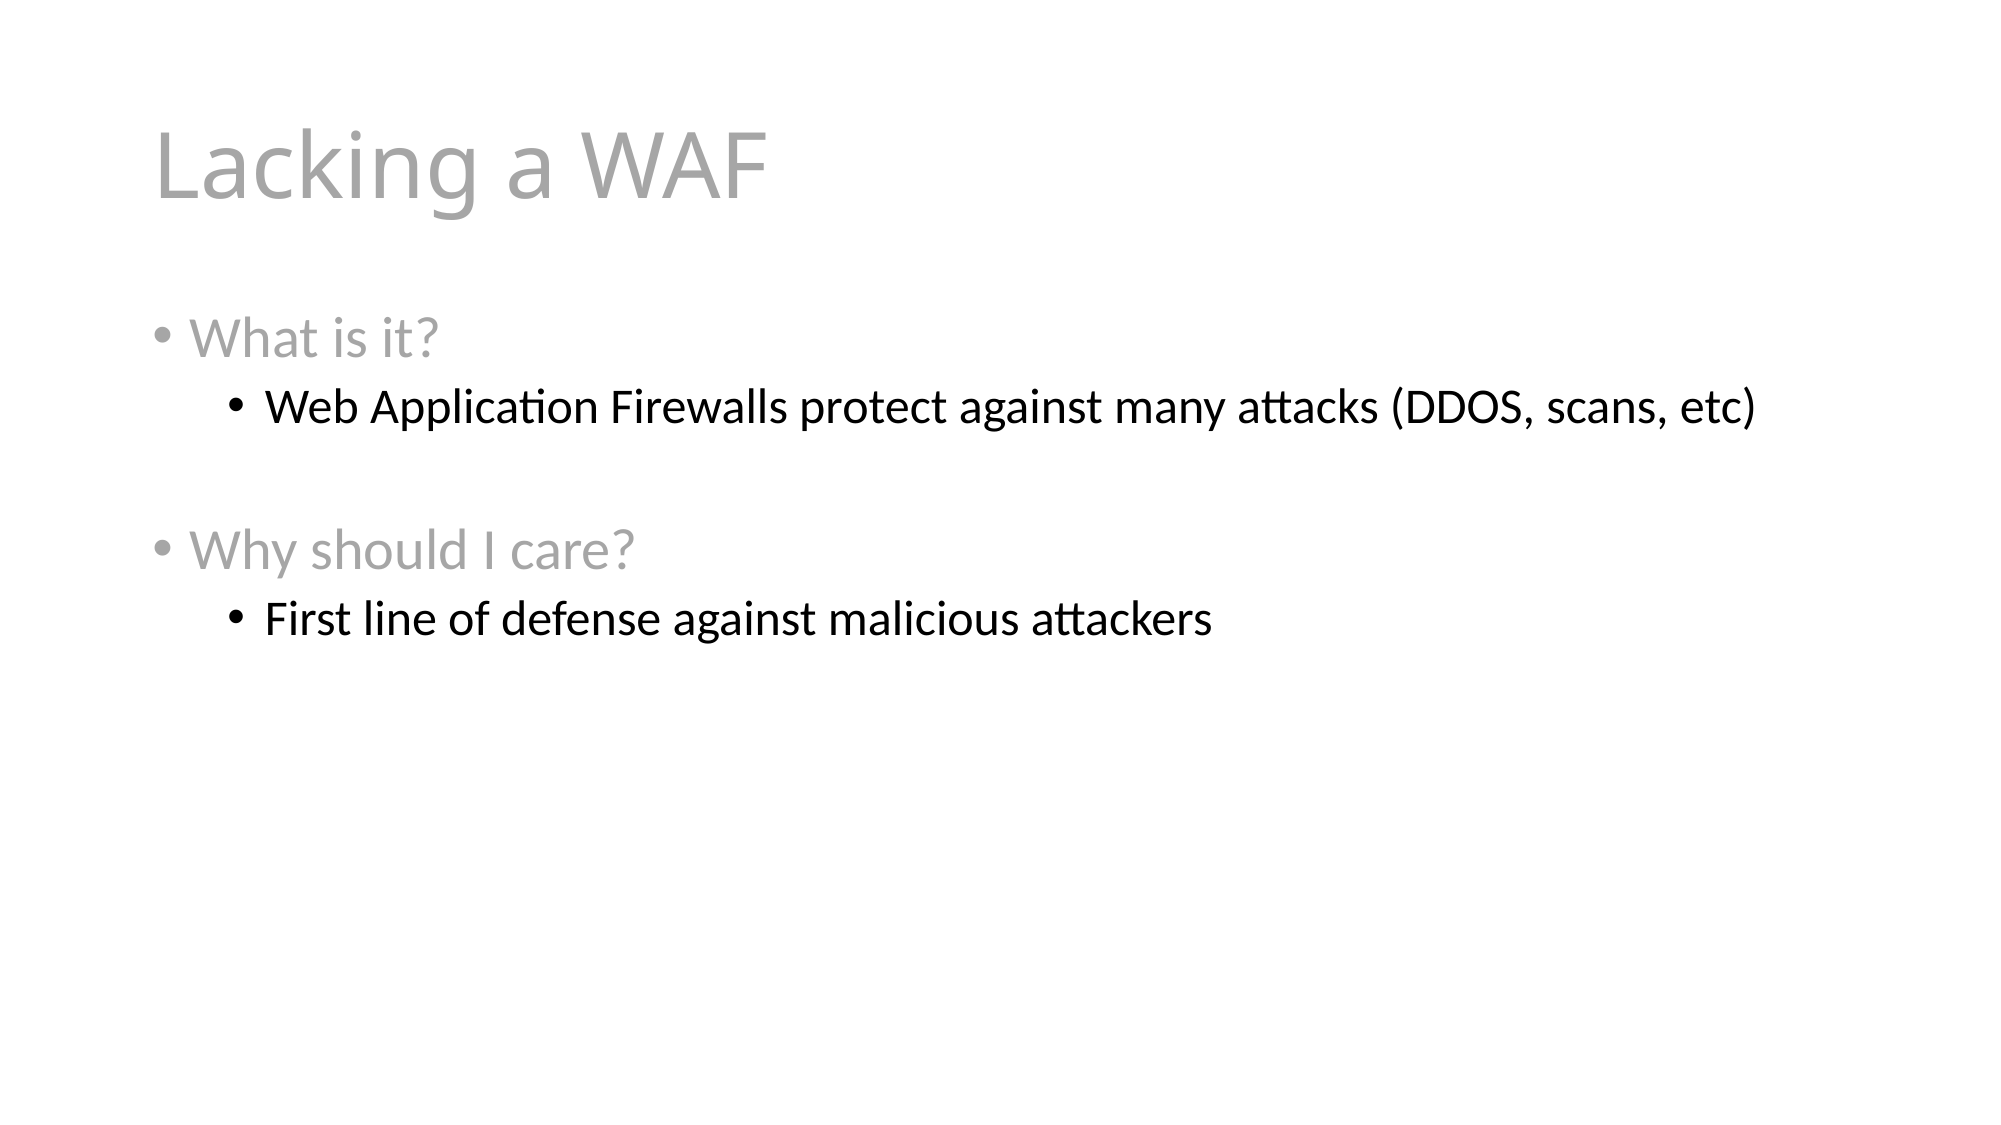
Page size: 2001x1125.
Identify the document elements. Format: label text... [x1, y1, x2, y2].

title Lacking a WAF [137, 59, 1863, 278]
list What is it? Web Application Firewalls protect against many attacks (DDOS, scans, etc) Why should I care? First line of defense against malicious attackers [137, 299, 1863, 1079]
